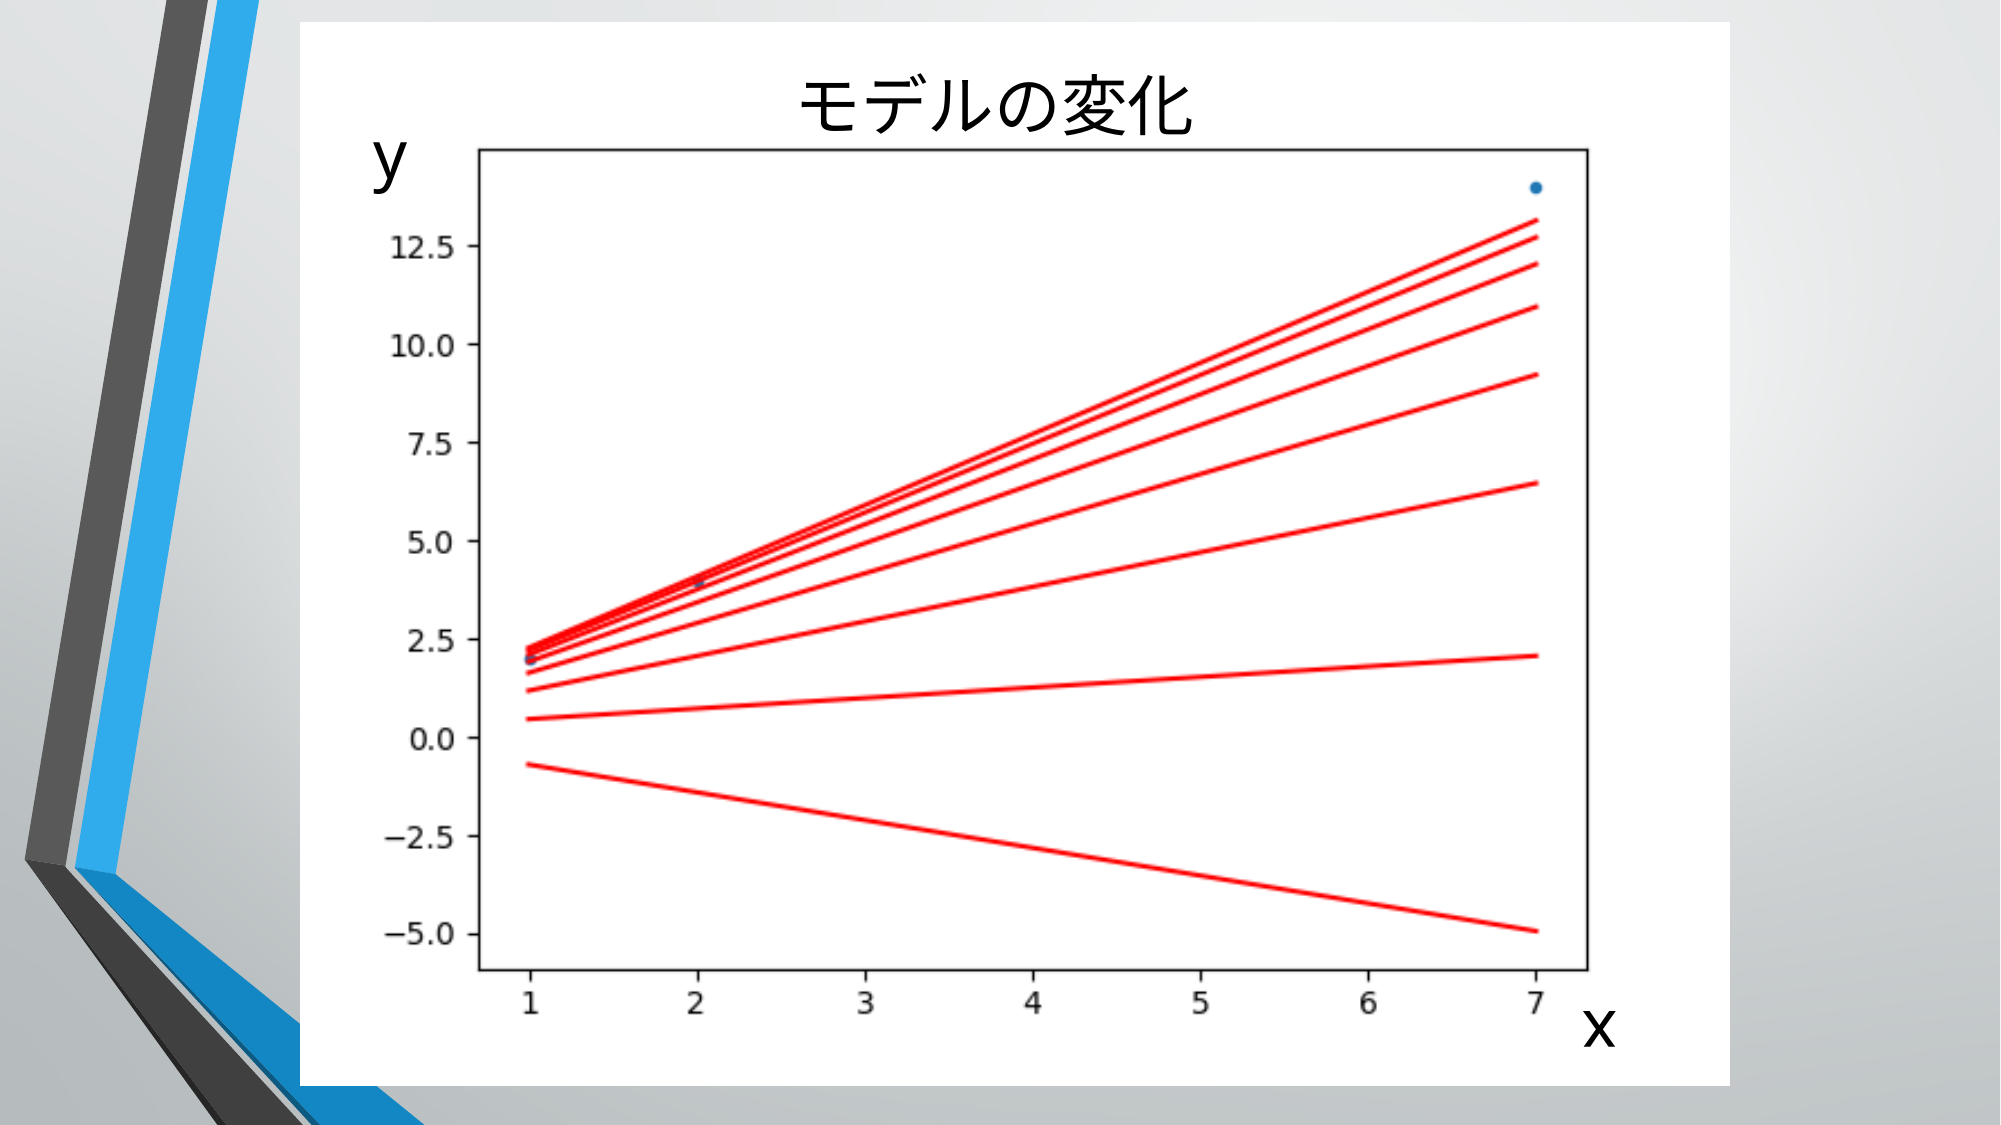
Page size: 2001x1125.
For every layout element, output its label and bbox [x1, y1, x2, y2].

list [299, 22, 1730, 1086]
